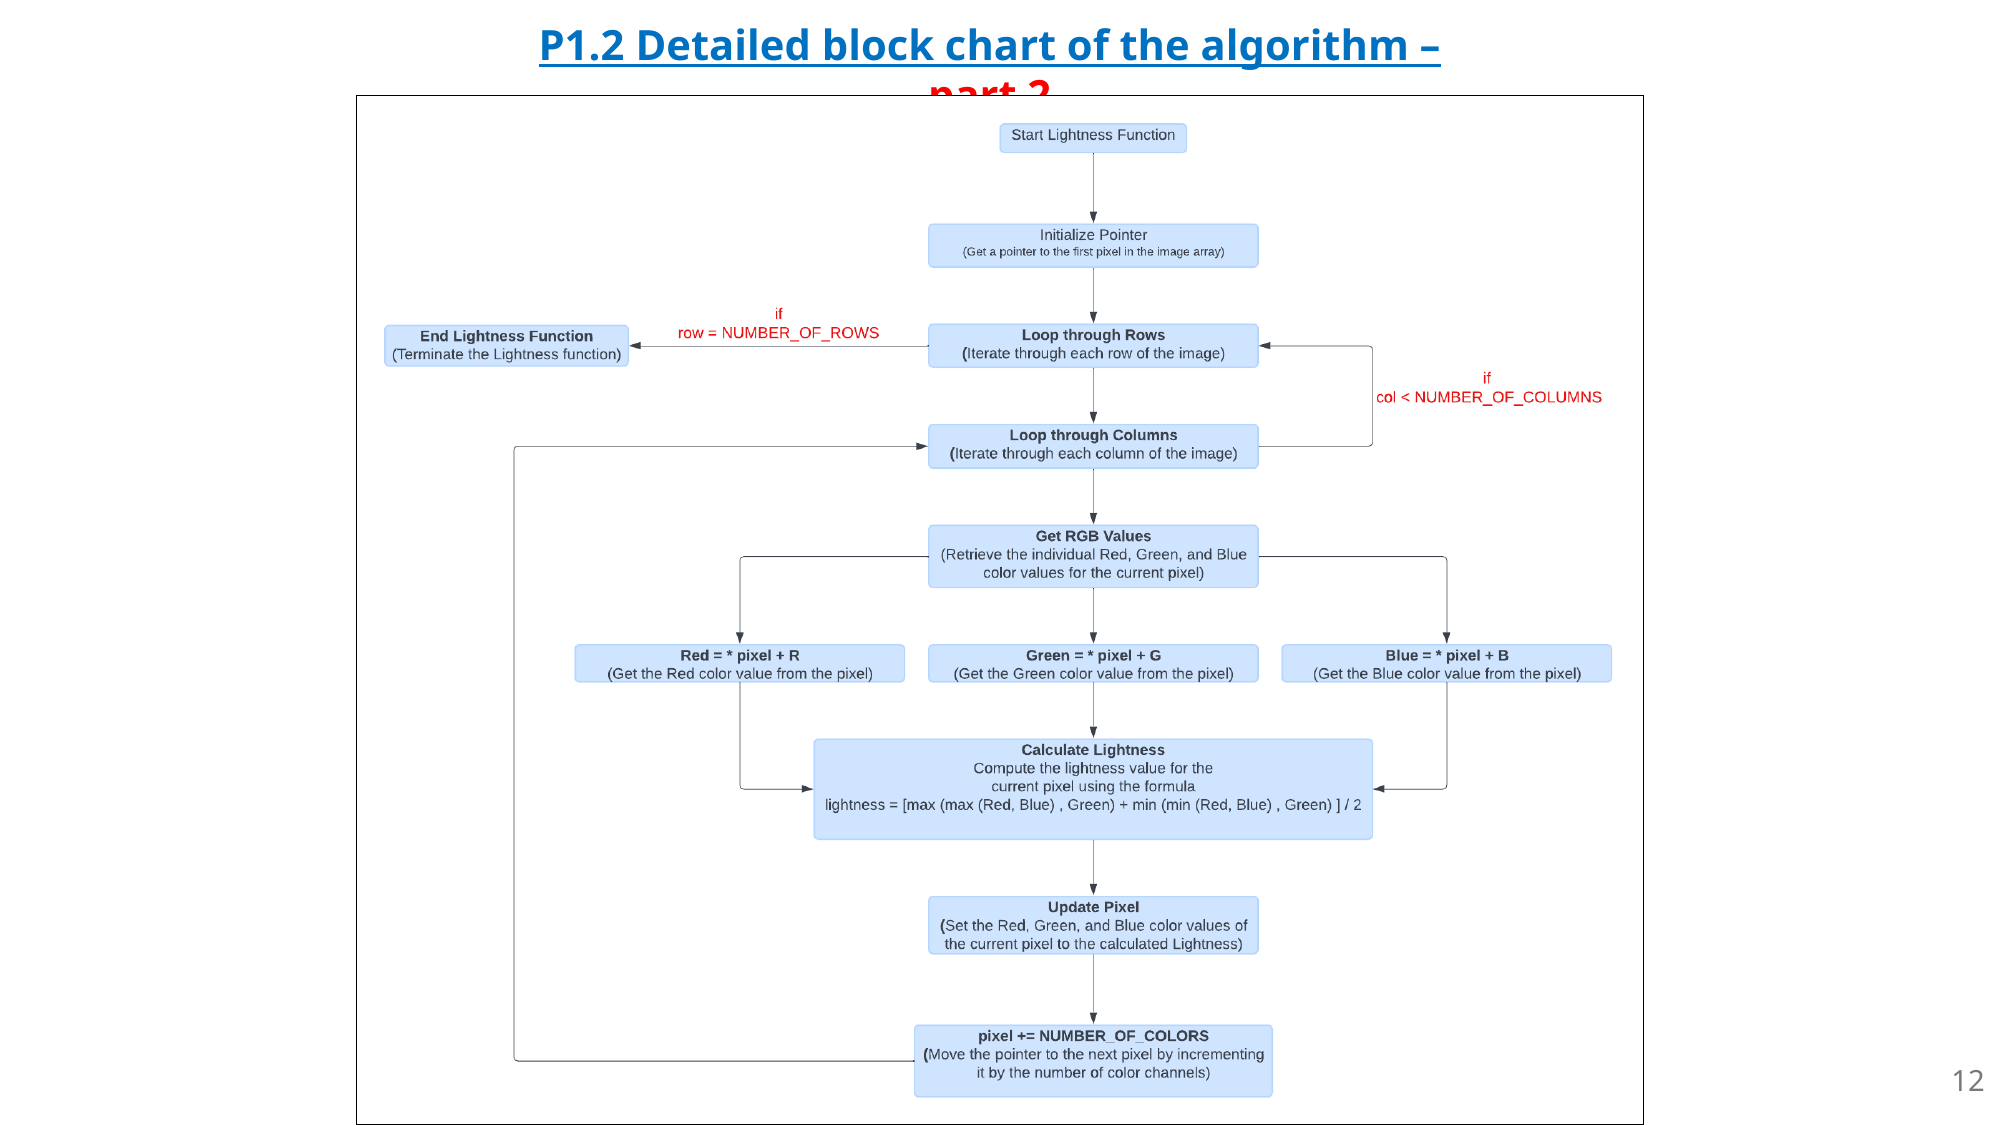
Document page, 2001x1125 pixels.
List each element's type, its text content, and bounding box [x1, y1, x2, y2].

text_box P1.2 Detailed block chart of the algorithm – part 2 [484, 0, 1496, 78]
picture [355, 94, 1644, 1125]
slide_number 12 [1879, 1038, 2000, 1125]
